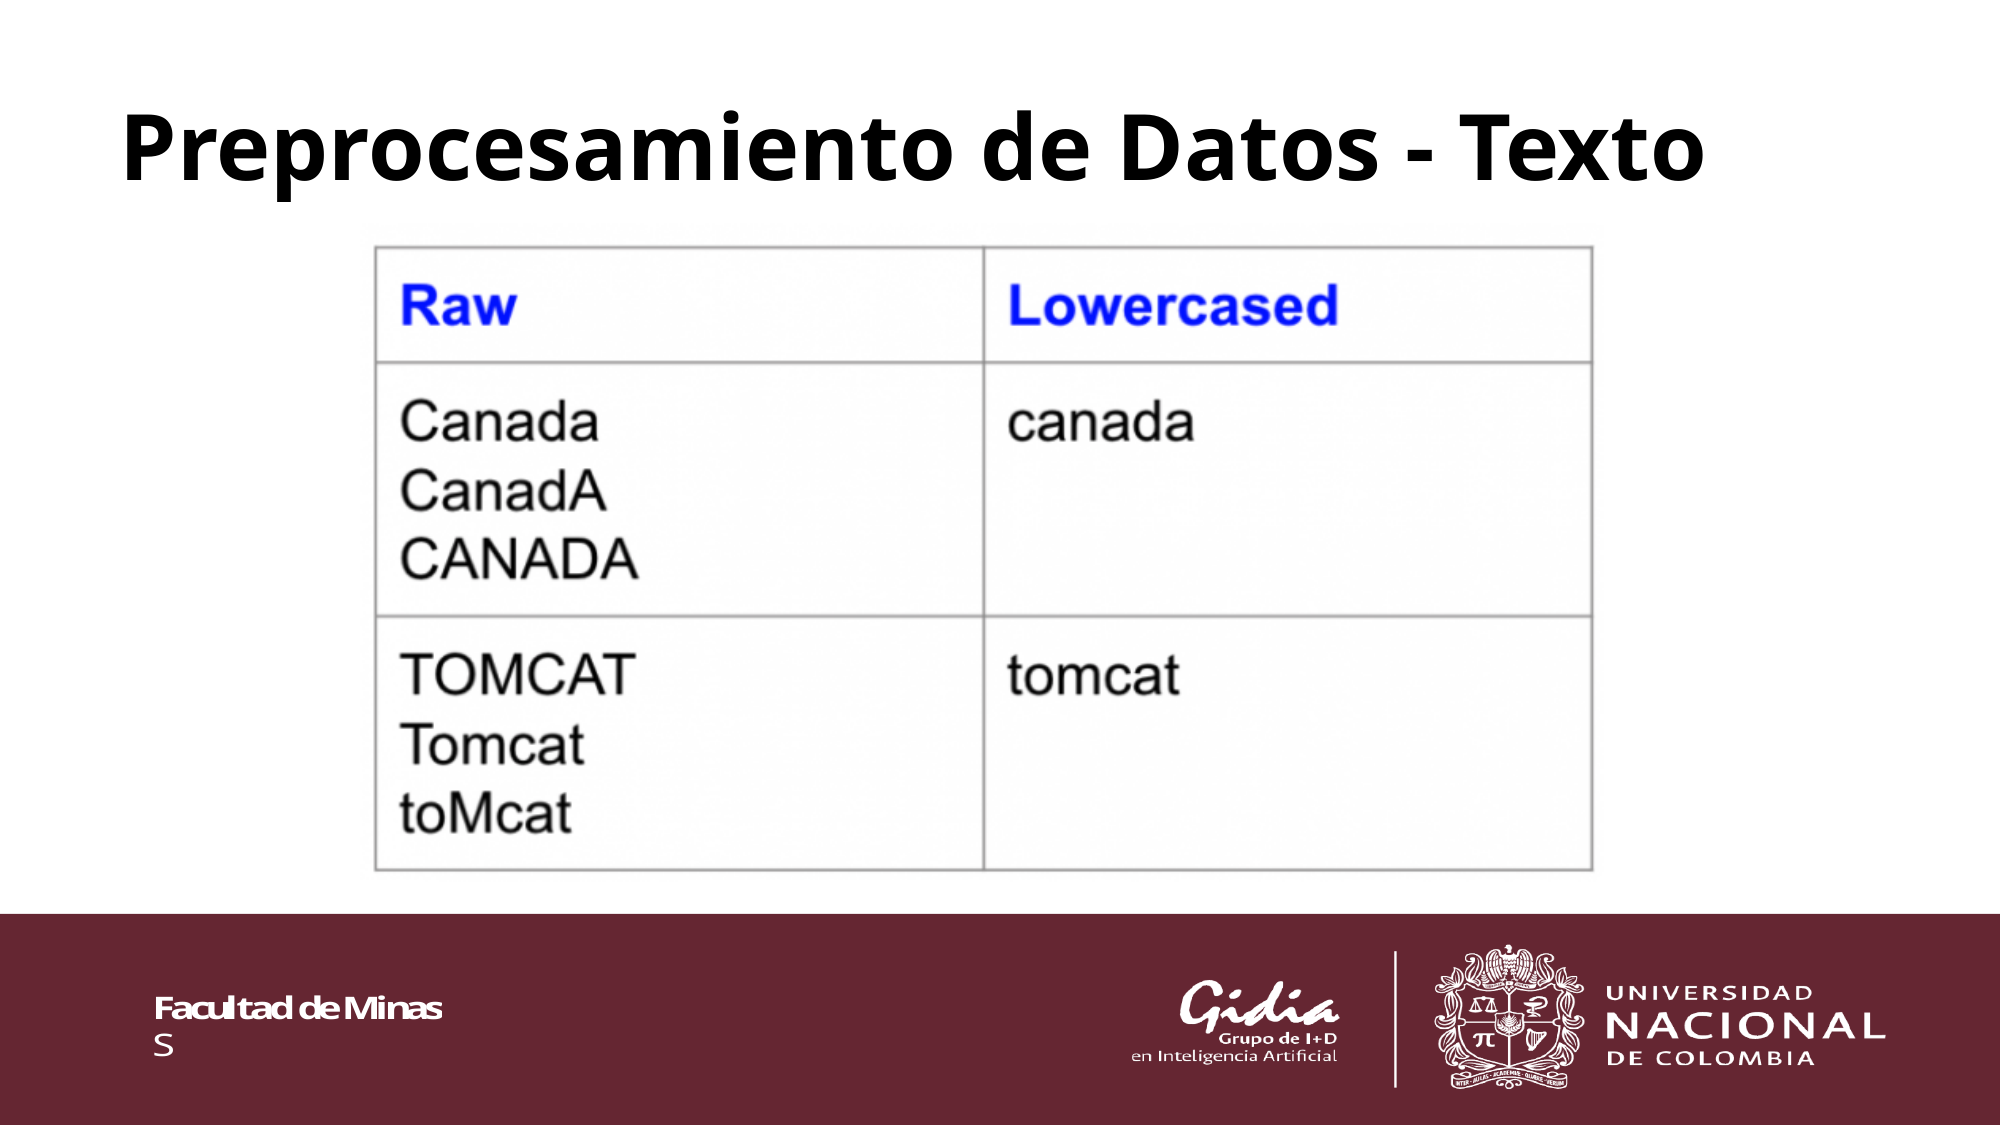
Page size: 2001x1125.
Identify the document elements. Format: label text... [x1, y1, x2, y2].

text_box Preprocesamiento de Datos - Texto [104, 81, 1894, 207]
picture [1031, 933, 1991, 1105]
picture [332, 207, 1623, 902]
